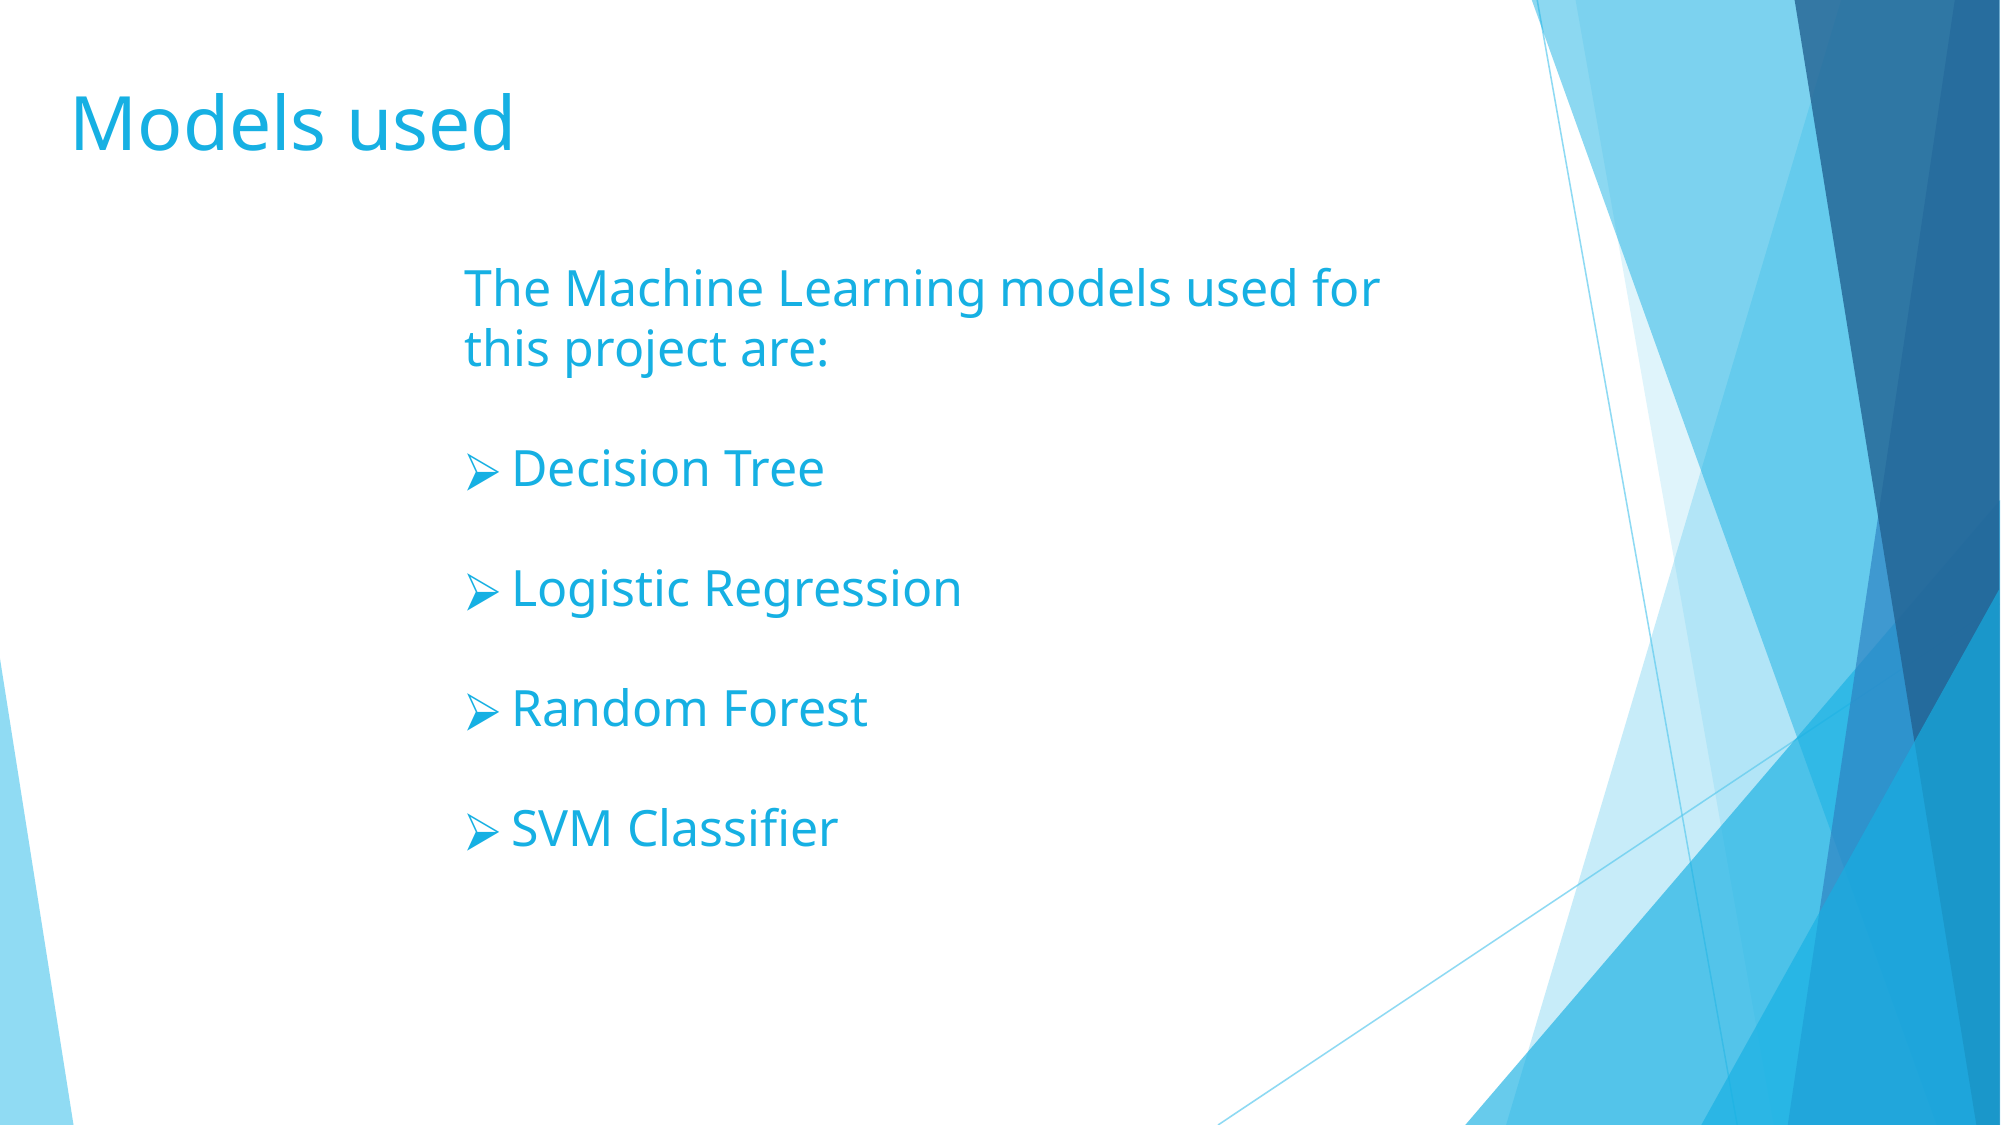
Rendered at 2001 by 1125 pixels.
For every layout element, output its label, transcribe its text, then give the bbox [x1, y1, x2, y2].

text_box The Machine Learning models used for this project are: Decision Tree Logistic Regression Random Forest SVM Classifier [449, 249, 1450, 871]
text_box Models used [54, 67, 820, 174]
